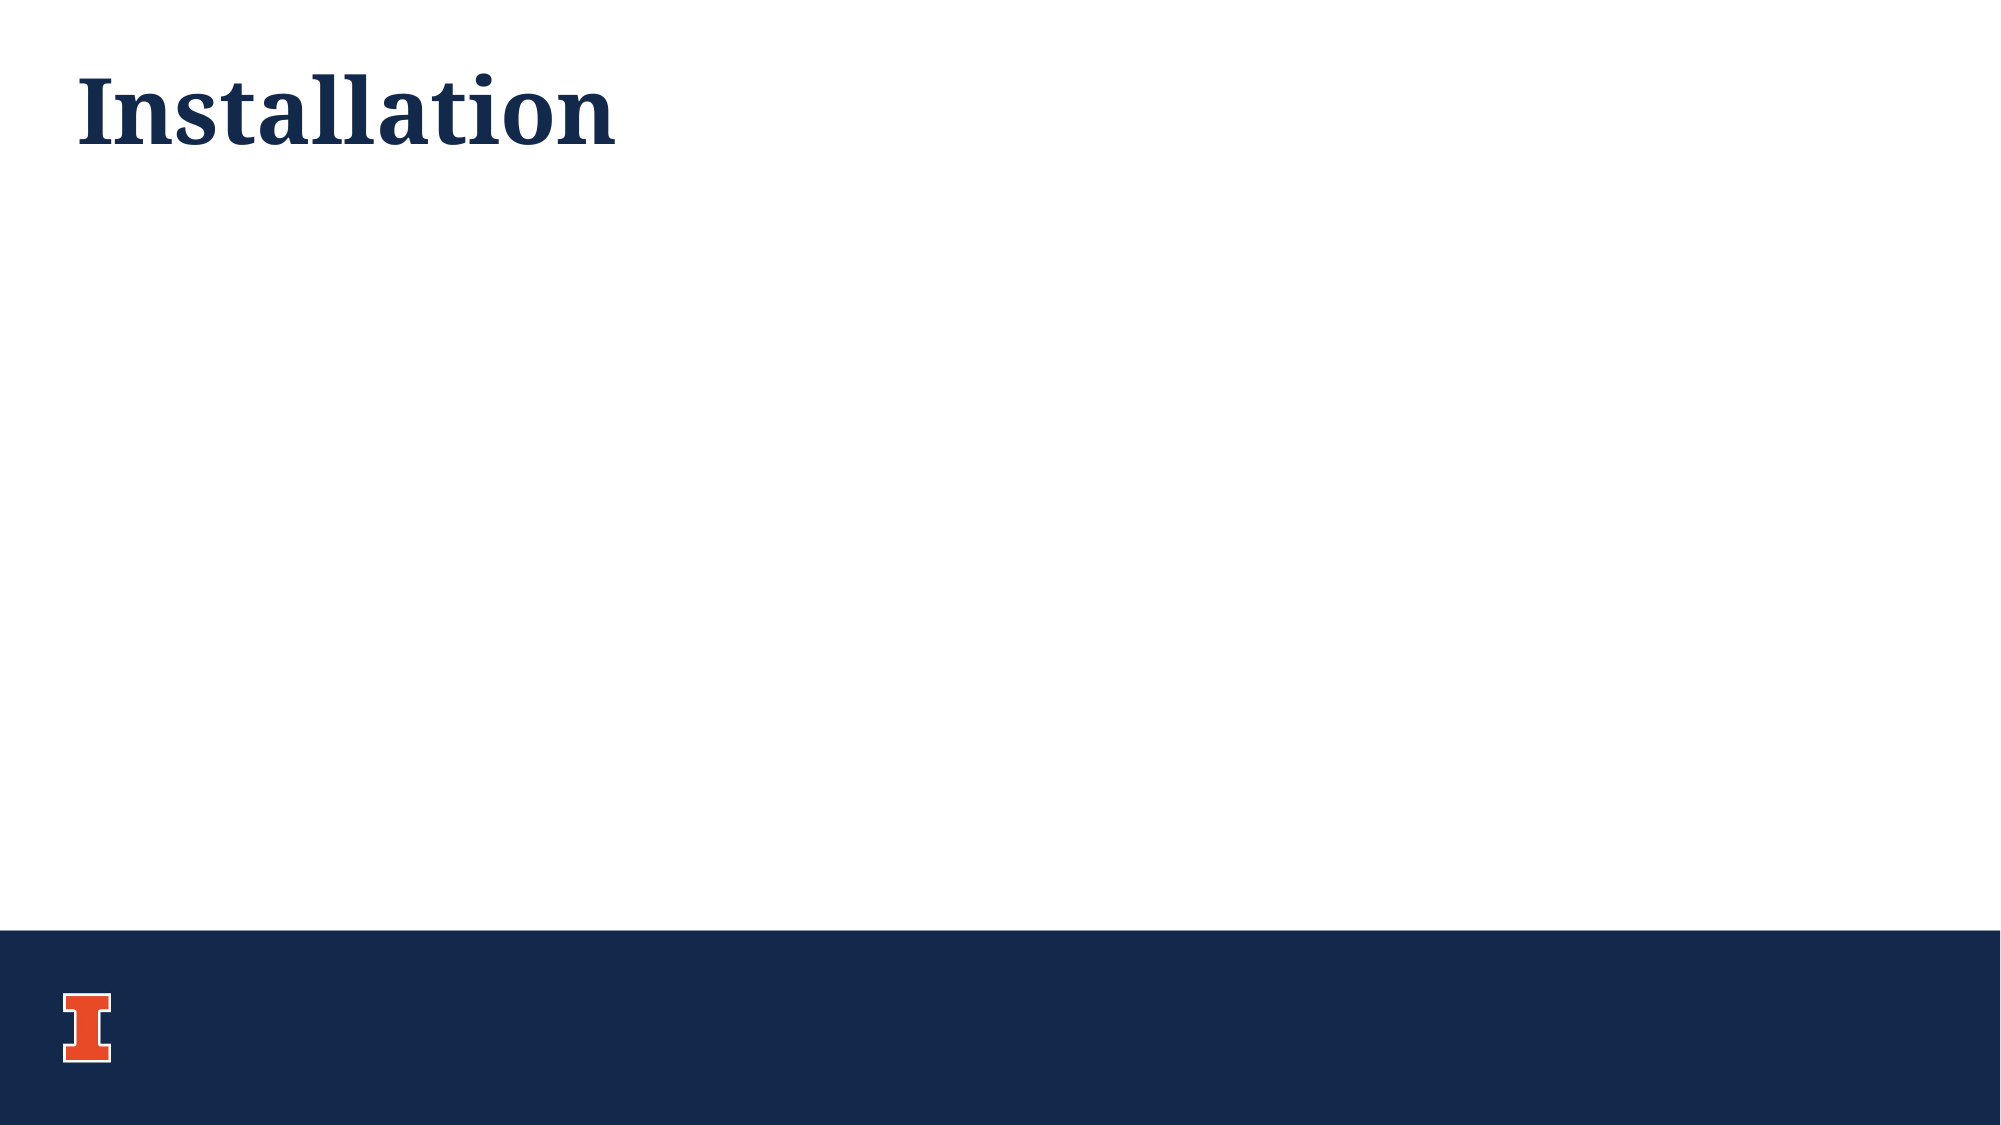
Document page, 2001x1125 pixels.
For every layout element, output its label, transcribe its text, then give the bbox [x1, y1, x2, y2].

text_box Installation [62, 45, 1425, 233]
picture [0, 0, 2001, 1125]
